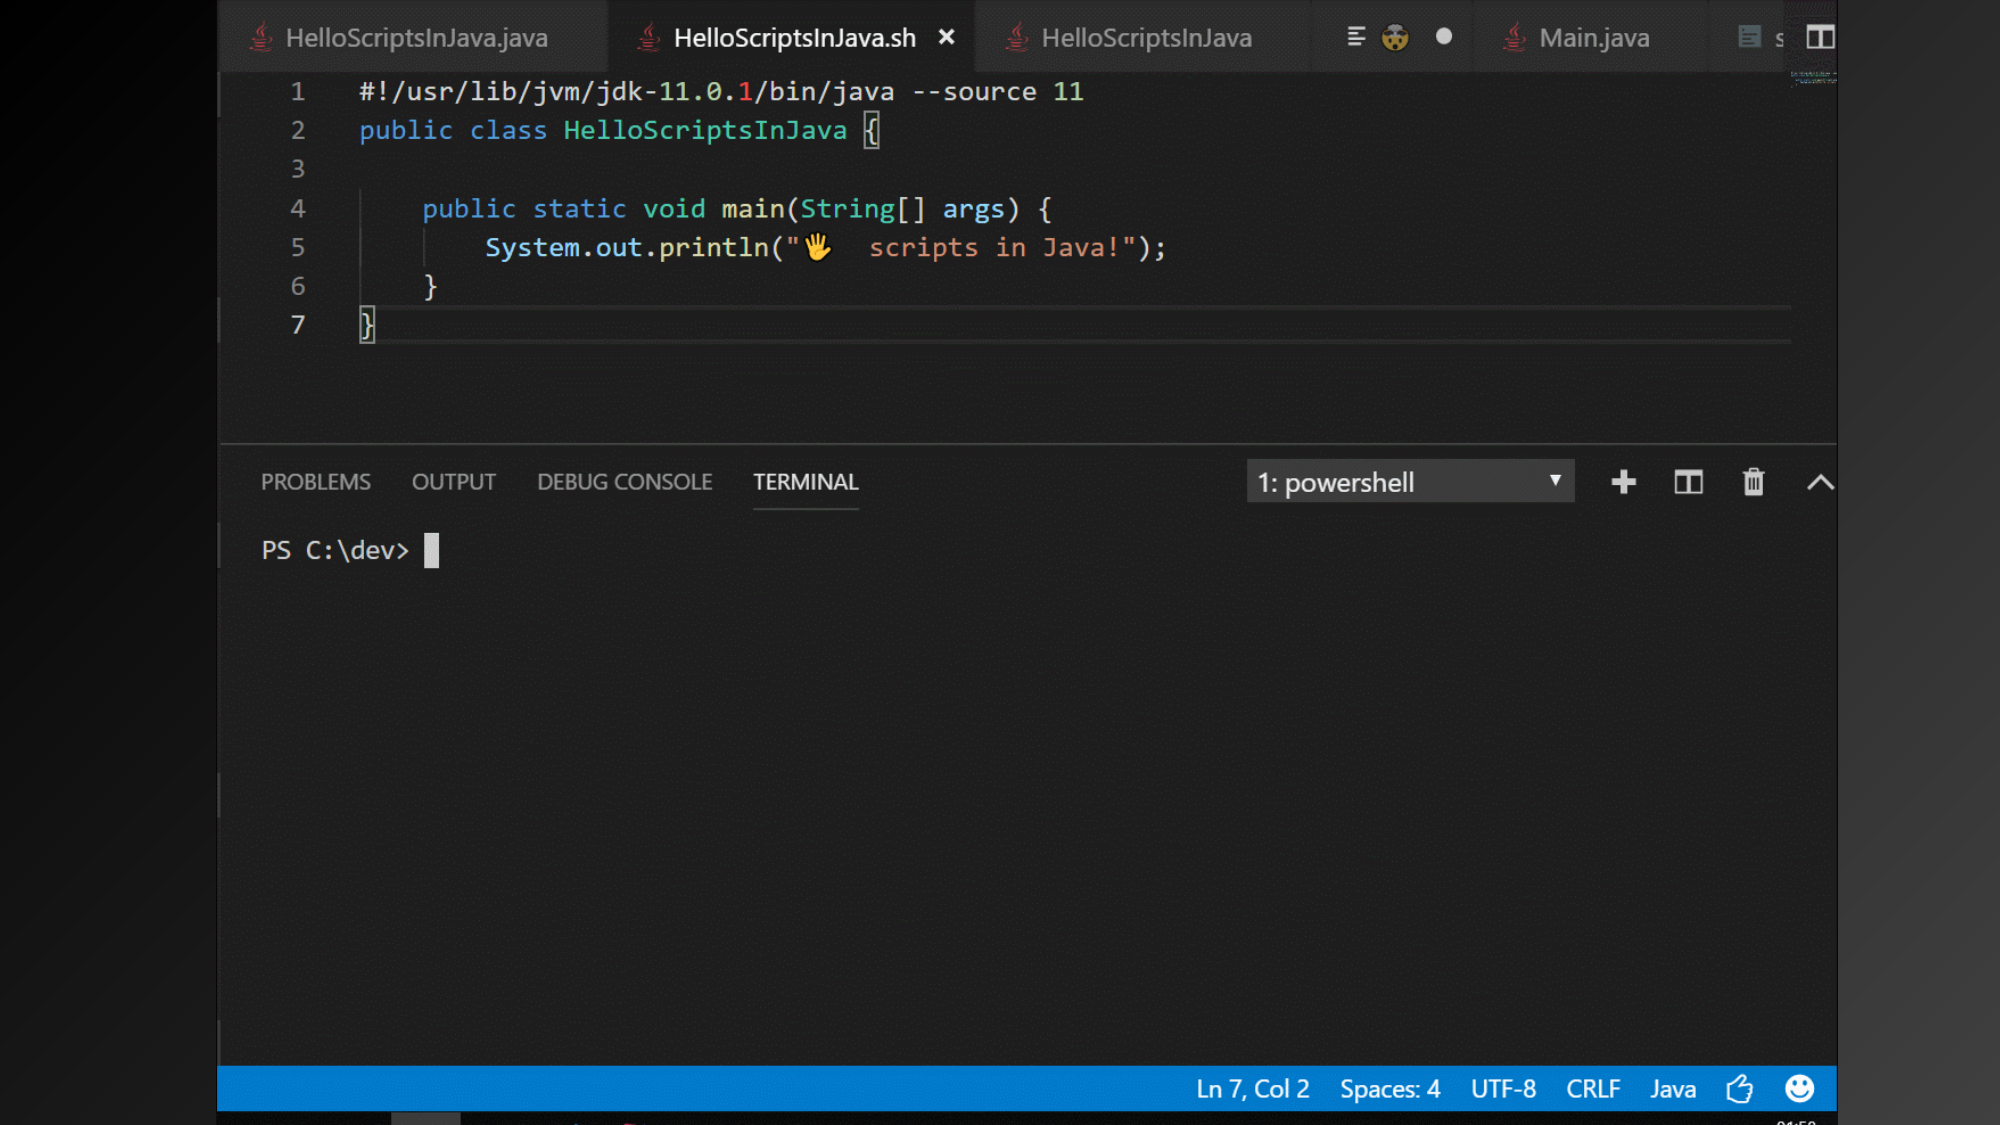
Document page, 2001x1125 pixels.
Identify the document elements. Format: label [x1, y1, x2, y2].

picture [216, 0, 1838, 1125]
